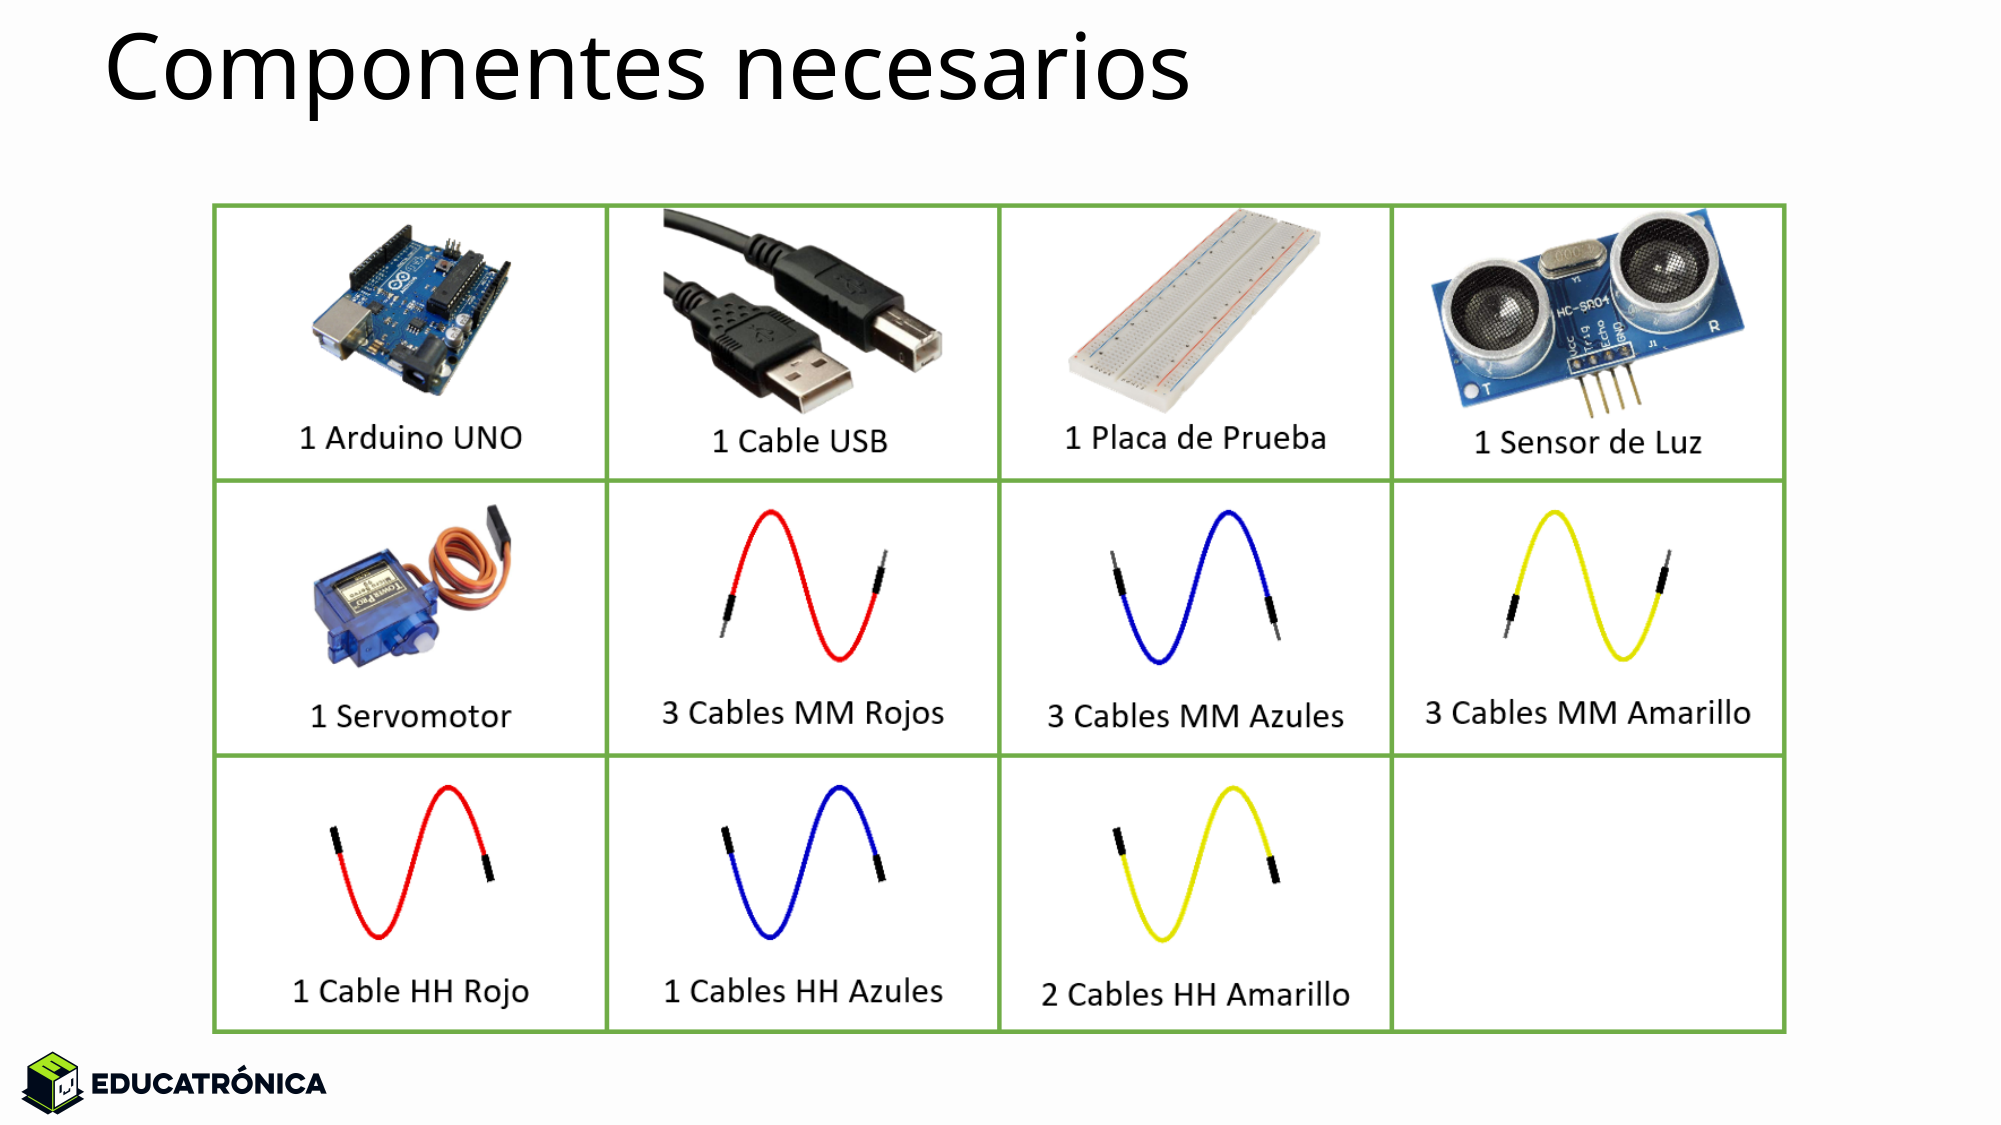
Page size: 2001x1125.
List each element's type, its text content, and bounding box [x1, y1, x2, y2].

picture [19, 1048, 330, 1118]
title Componentes necesarios [88, 7, 1912, 133]
picture [210, 200, 1790, 1034]
